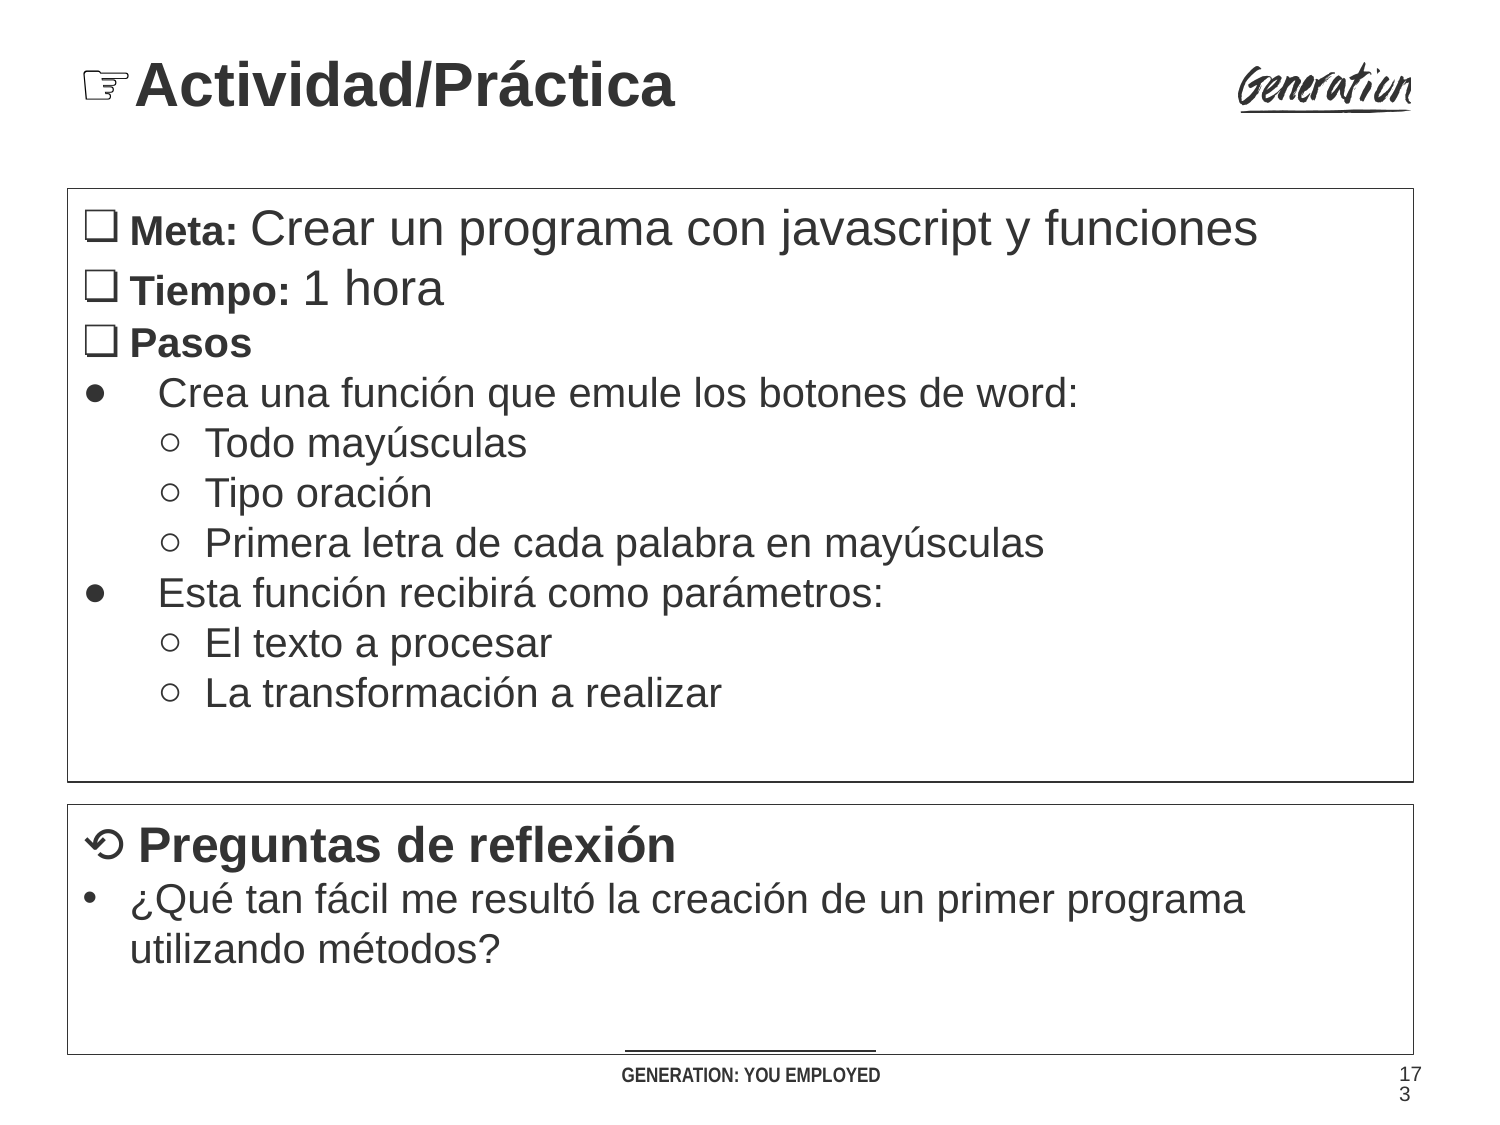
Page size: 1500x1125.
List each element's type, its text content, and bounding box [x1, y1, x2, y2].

title ☞Actividad/Práctica [78, 36, 1392, 127]
picture [1392, 62, 1411, 113]
text_box ⟲ Preguntas de reflexión ¿Qué tan fácil me resultó la creación de un primer programa utilizando métodos? [67, 804, 1414, 1055]
text_box Meta: Crear un programa con javascript y funciones Tiempo: 1 hora Pasos Crea una función que emule los botones de word: Todo mayúsculas Tipo oración Primera letra de cada palabra en mayúsculas Esta función recibirá como parámetros: El texto a procesar La transformación a realizar [67, 188, 1414, 782]
